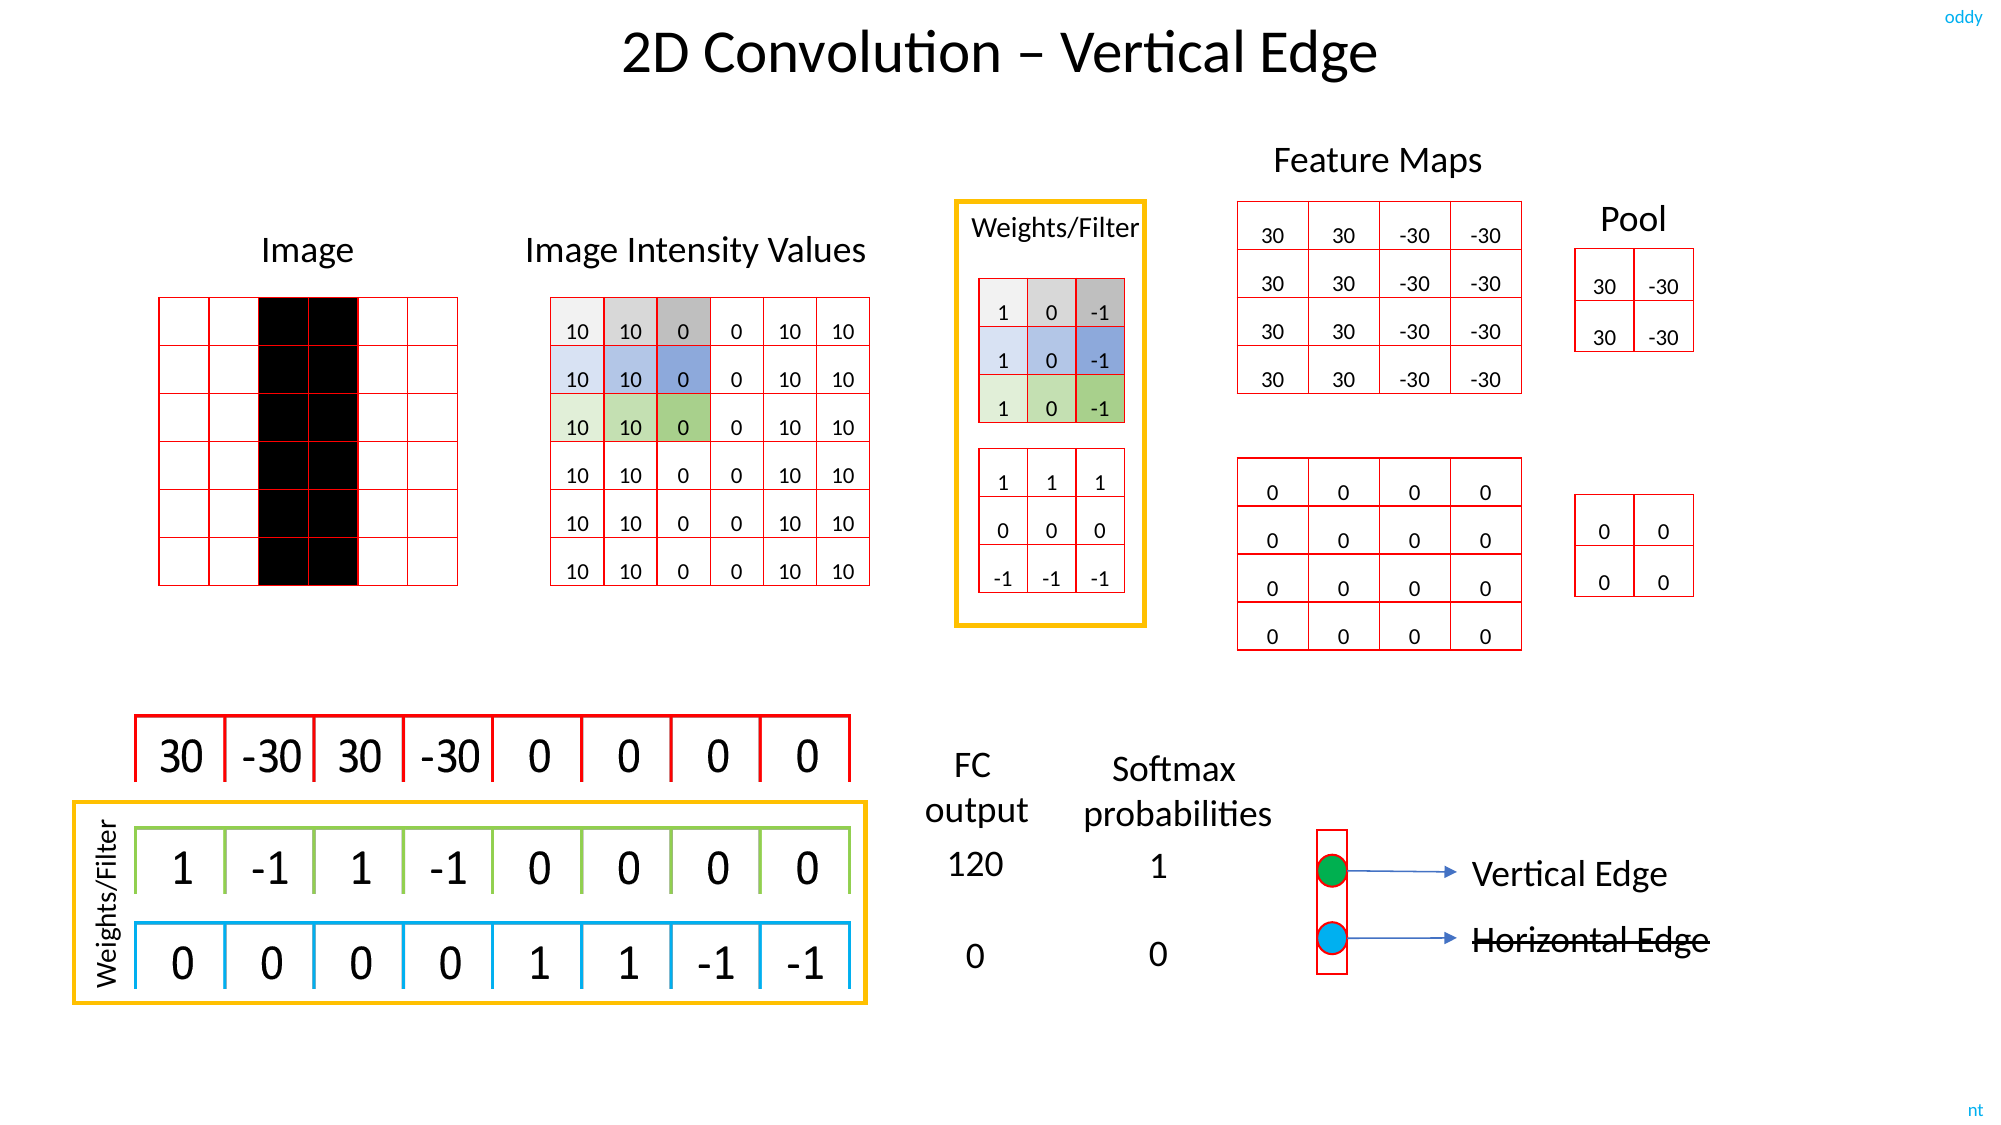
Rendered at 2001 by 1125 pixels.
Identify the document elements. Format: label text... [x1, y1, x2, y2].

text_box [73, 802, 866, 1003]
table_header 30 [1309, 202, 1379, 249]
picture [673, 925, 758, 989]
table_cell -30 [1635, 301, 1693, 351]
table_cell 30 [1576, 301, 1633, 351]
table_cell 0 [658, 346, 710, 393]
table_cell [408, 346, 457, 393]
table_header 0 [658, 298, 710, 345]
table_cell [309, 442, 357, 489]
table_cell 30 [1309, 346, 1379, 393]
table_cell [210, 394, 258, 441]
table_cell 10 [817, 346, 869, 393]
table_cell [210, 538, 258, 585]
table_cell [259, 394, 308, 441]
table_cell 10 [551, 538, 603, 585]
table_cell 0 [1380, 603, 1450, 649]
table_cell [160, 346, 208, 393]
text_box 0 [1134, 921, 1184, 982]
text_box [956, 201, 1145, 626]
table_cell [359, 394, 407, 441]
table_cell [359, 538, 407, 585]
table_cell [309, 394, 357, 441]
table_cell -30 [1451, 250, 1521, 297]
table_header [309, 298, 357, 345]
text_box 120 [931, 837, 1020, 892]
table_cell [408, 442, 457, 489]
table_cell [259, 538, 308, 585]
table_header [210, 298, 258, 345]
table_cell 10 [605, 490, 656, 537]
table_cell 10 [764, 346, 816, 393]
text_box 0 [950, 923, 1001, 984]
table_cell 0 [658, 442, 710, 489]
table_cell 10 [605, 394, 656, 441]
table_header 10 [551, 298, 603, 345]
table_cell [160, 538, 208, 585]
text_box Horizontal Edge [1456, 907, 1843, 968]
text_box 1 [1134, 841, 1184, 894]
table_cell 30 [1238, 250, 1308, 297]
table_cell 0 [1451, 507, 1521, 553]
table_cell -30 [1451, 298, 1521, 345]
table_cell 0 [711, 490, 763, 537]
table_cell [309, 490, 357, 537]
text_box Vertical Edge [1456, 841, 1791, 902]
table_cell 0 [1238, 555, 1308, 601]
picture [316, 925, 401, 989]
table_cell 10 [764, 394, 816, 441]
table_cell 0 [1451, 555, 1521, 601]
table_cell [259, 346, 308, 393]
table_cell [408, 490, 457, 537]
text_box Image [246, 217, 371, 278]
table_cell 0 [658, 394, 710, 441]
table_cell 30 [1309, 298, 1379, 345]
table_cell 10 [605, 346, 656, 393]
table_header 0 [1380, 459, 1450, 505]
table_cell [259, 490, 308, 537]
table_cell 0 [711, 346, 763, 393]
text_box Image Intensity Values [510, 217, 886, 278]
table_cell 10 [605, 442, 656, 489]
table_cell 0 [1380, 507, 1450, 553]
table_cell [408, 538, 457, 585]
table_cell 10 [551, 442, 603, 489]
table_header 10 [817, 298, 869, 345]
table_cell [359, 346, 407, 393]
text_box FC output [909, 732, 1045, 837]
table_cell [210, 442, 258, 489]
table_cell 0 [658, 490, 710, 537]
picture [134, 826, 852, 895]
table_cell [309, 538, 357, 585]
table_cell 10 [817, 442, 869, 489]
table_cell 10 [764, 490, 816, 537]
table_cell 10 [764, 442, 816, 489]
table_header 0 [1238, 459, 1308, 505]
table_cell 10 [551, 346, 603, 393]
table_cell [210, 490, 258, 537]
table_cell 0 [1309, 603, 1379, 649]
table_header 0 [1635, 495, 1693, 545]
picture [762, 925, 847, 989]
table_cell -30 [1380, 250, 1450, 297]
table_cell 0 [1309, 507, 1379, 553]
table_cell 0 [1451, 603, 1521, 649]
table_cell 30 [1238, 298, 1308, 345]
table_cell 10 [551, 394, 603, 441]
table_header 0 [1576, 495, 1633, 545]
table_cell 0 [1309, 555, 1379, 601]
text_box Softmax probabilities [1067, 736, 1290, 841]
table_header -30 [1635, 249, 1693, 300]
table_cell 10 [817, 394, 869, 441]
table_cell 0 [711, 442, 763, 489]
table_cell 10 [817, 490, 869, 537]
table_cell [309, 346, 357, 393]
table_cell [160, 394, 208, 441]
picture [134, 714, 852, 783]
table_header 0 [1451, 459, 1521, 505]
table_header 0 [711, 298, 763, 345]
table_header -30 [1451, 202, 1521, 249]
table_cell 0 [1380, 555, 1450, 601]
table_cell [160, 442, 208, 489]
table_cell [359, 490, 407, 537]
table_cell 0 [711, 538, 763, 585]
table_cell 10 [764, 538, 816, 585]
table_cell [160, 490, 208, 537]
table_header 10 [764, 298, 816, 345]
table_header 0 [1309, 459, 1379, 505]
picture [495, 925, 579, 989]
table_cell [359, 442, 407, 489]
table_cell 0 [711, 394, 763, 441]
table_cell -30 [1451, 346, 1521, 393]
table_header 10 [605, 298, 656, 345]
text_box [1317, 829, 1348, 974]
table_header [408, 298, 457, 345]
table_cell 0 [1238, 507, 1308, 553]
text_box Feature Maps [1258, 127, 1501, 188]
table_cell 0 [658, 538, 710, 585]
table_header 30 [1238, 202, 1308, 249]
picture [227, 925, 312, 989]
table_cell -30 [1380, 298, 1450, 345]
table_cell 10 [551, 490, 603, 537]
table_header [160, 298, 208, 345]
text_box Weights/Filter [1145, 201, 1158, 252]
table_cell 0 [1635, 546, 1693, 596]
table_header [359, 298, 407, 345]
table_cell [210, 346, 258, 393]
title 2D Convolution – Vertical Edge [13, 12, 1987, 94]
picture [406, 925, 490, 989]
table_header 30 [1576, 249, 1633, 300]
table_cell -30 [1380, 346, 1450, 393]
table_cell 30 [1238, 346, 1308, 393]
table_cell 0 [1576, 546, 1633, 596]
table_cell [408, 394, 457, 441]
table_cell [259, 442, 308, 489]
table_header -30 [1380, 202, 1450, 249]
picture [584, 925, 669, 989]
table_cell 0 [1238, 603, 1308, 649]
table_cell 10 [605, 538, 656, 585]
table_header [259, 298, 308, 345]
table_cell 30 [1309, 250, 1379, 297]
picture [138, 925, 223, 989]
table_cell 10 [817, 538, 869, 585]
text_box Pool [1585, 186, 1683, 247]
